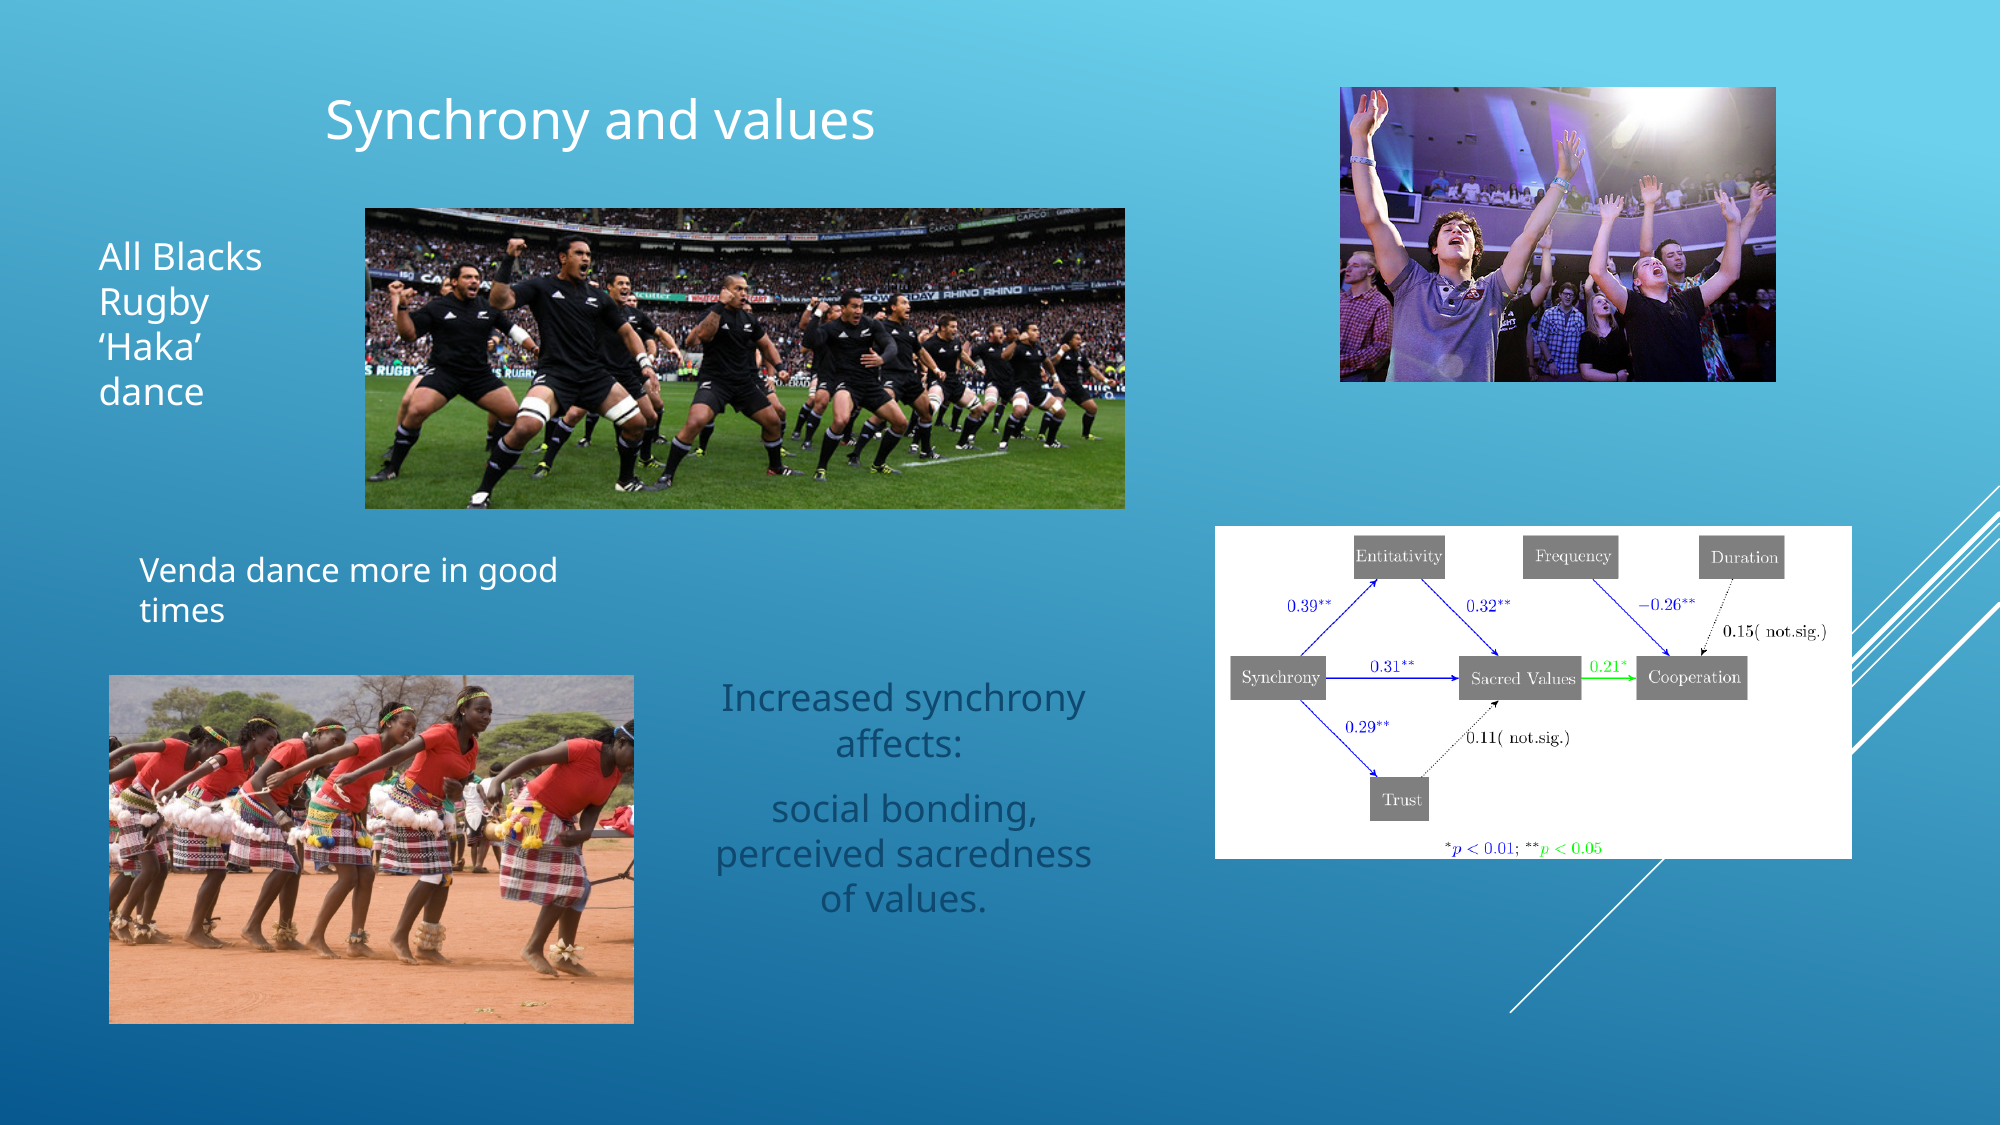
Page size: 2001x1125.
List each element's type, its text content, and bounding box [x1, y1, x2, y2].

text_box Venda dance more in good times [124, 541, 595, 637]
picture [1340, 87, 1776, 382]
picture [108, 675, 635, 1025]
text_box All Blacks Rugby ‘Haka’ dance [83, 225, 330, 421]
picture [365, 208, 1125, 509]
title Synchrony and values [310, 77, 1661, 159]
picture [1215, 526, 1852, 859]
list Increased synchrony affects: social bonding, perceived sacredness of values. [649, 564, 1112, 1027]
